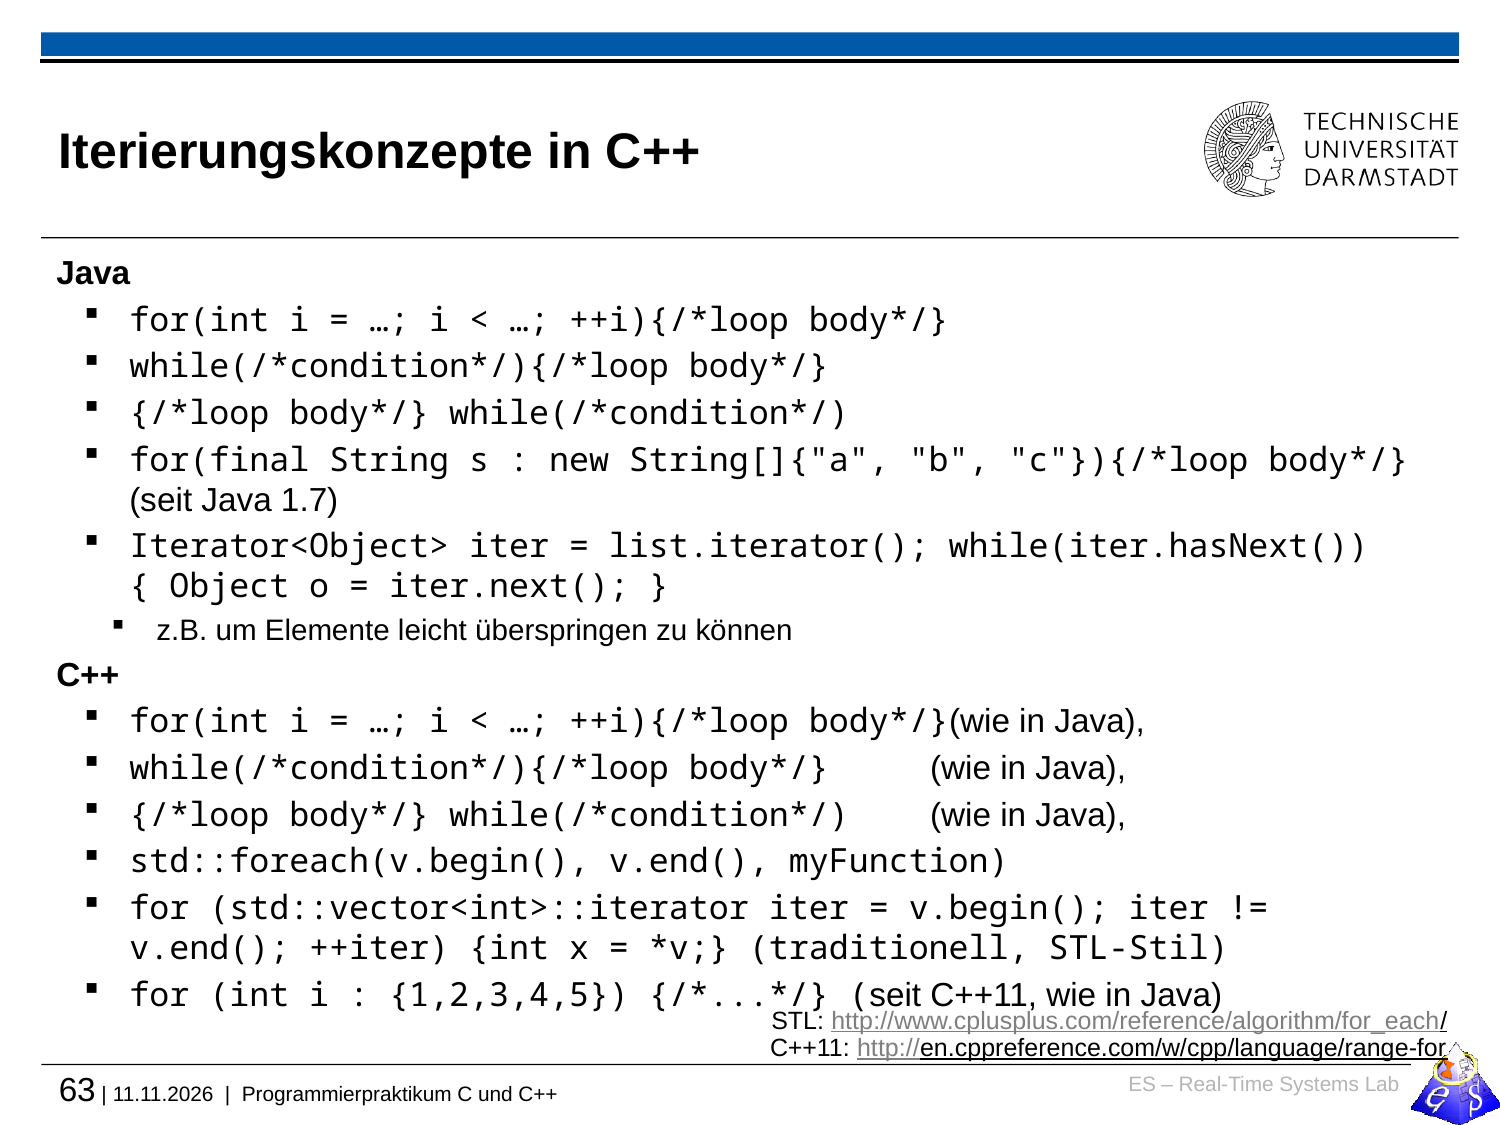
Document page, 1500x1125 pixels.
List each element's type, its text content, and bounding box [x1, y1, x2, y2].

title Iterierungskonzepte in C++ [58, 80, 1187, 218]
picture [1411, 1041, 1500, 1125]
picture [1187, 84, 1483, 214]
text_box STL: http://www.cplusplus.com/reference/algorithm/for_each/ C++11: http://en.cppreference.com/w/cpp/language/range-for [719, 999, 1470, 1070]
list Java for(int i = …; i < …; ++i){/*loop body*/} while(/*condition*/){/*loop body*/} {/*loop body*/} while(/*condition*/) for(final String s : new String[]{"a", "b", "c"}){/*loop body*/} (seit Java 1.7) Iterator<Object> iter = list.iterator(); while(iter.hasNext()){ Object o = iter.next(); } z.B. um Elemente leicht überspringen zu können C++ for(int i = …; i < …; ++i){/*loop body*/}(wie in Java), while(/*condition*/){/*loop body*/} (wie in Java), {/*loop body*/} while(/*condition*/) (wie in Java), std::foreach(v.begin(), v.end(), myFunction) for (std::vector<int>::iterator iter = v.begin(); iter != v.end(); ++iter) {int x = *v;} (traditionell, STL-Stil) for (int i : {1,2,3,4,5}) {/*...*/} (seit C++11, wie in Java) [41, 243, 1459, 1024]
